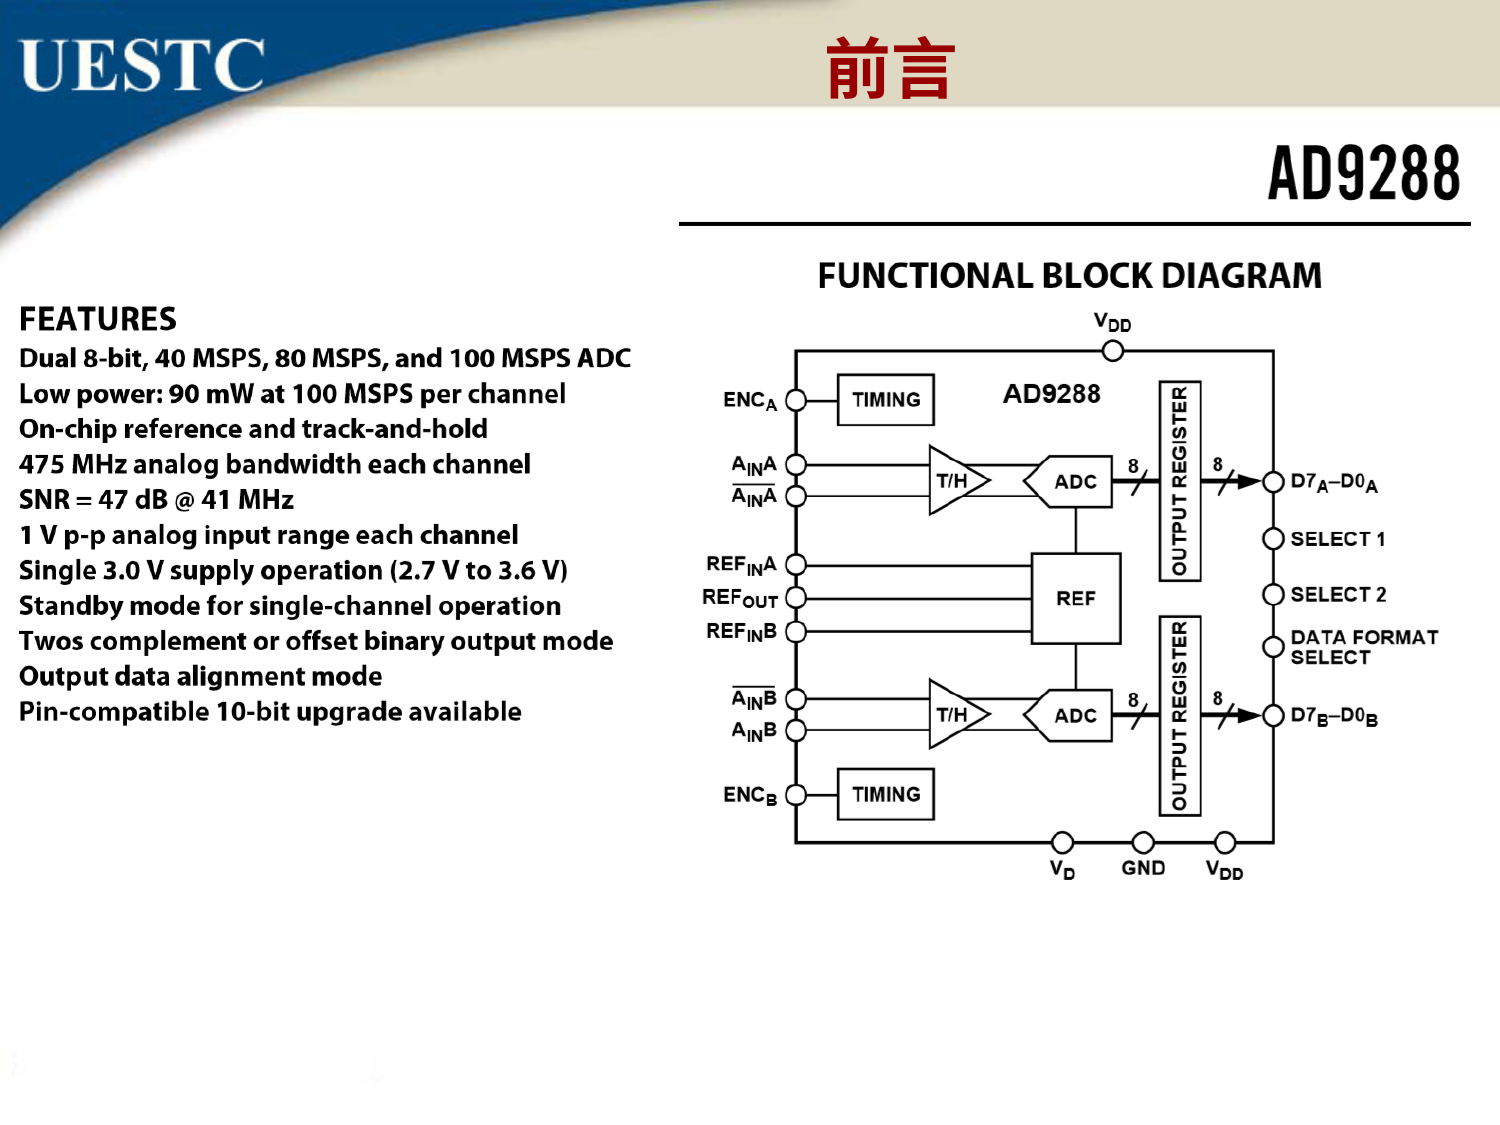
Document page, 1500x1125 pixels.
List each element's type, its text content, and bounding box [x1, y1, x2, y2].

text_box 前言 [348, 2, 1436, 143]
picture [0, 0, 1500, 1125]
